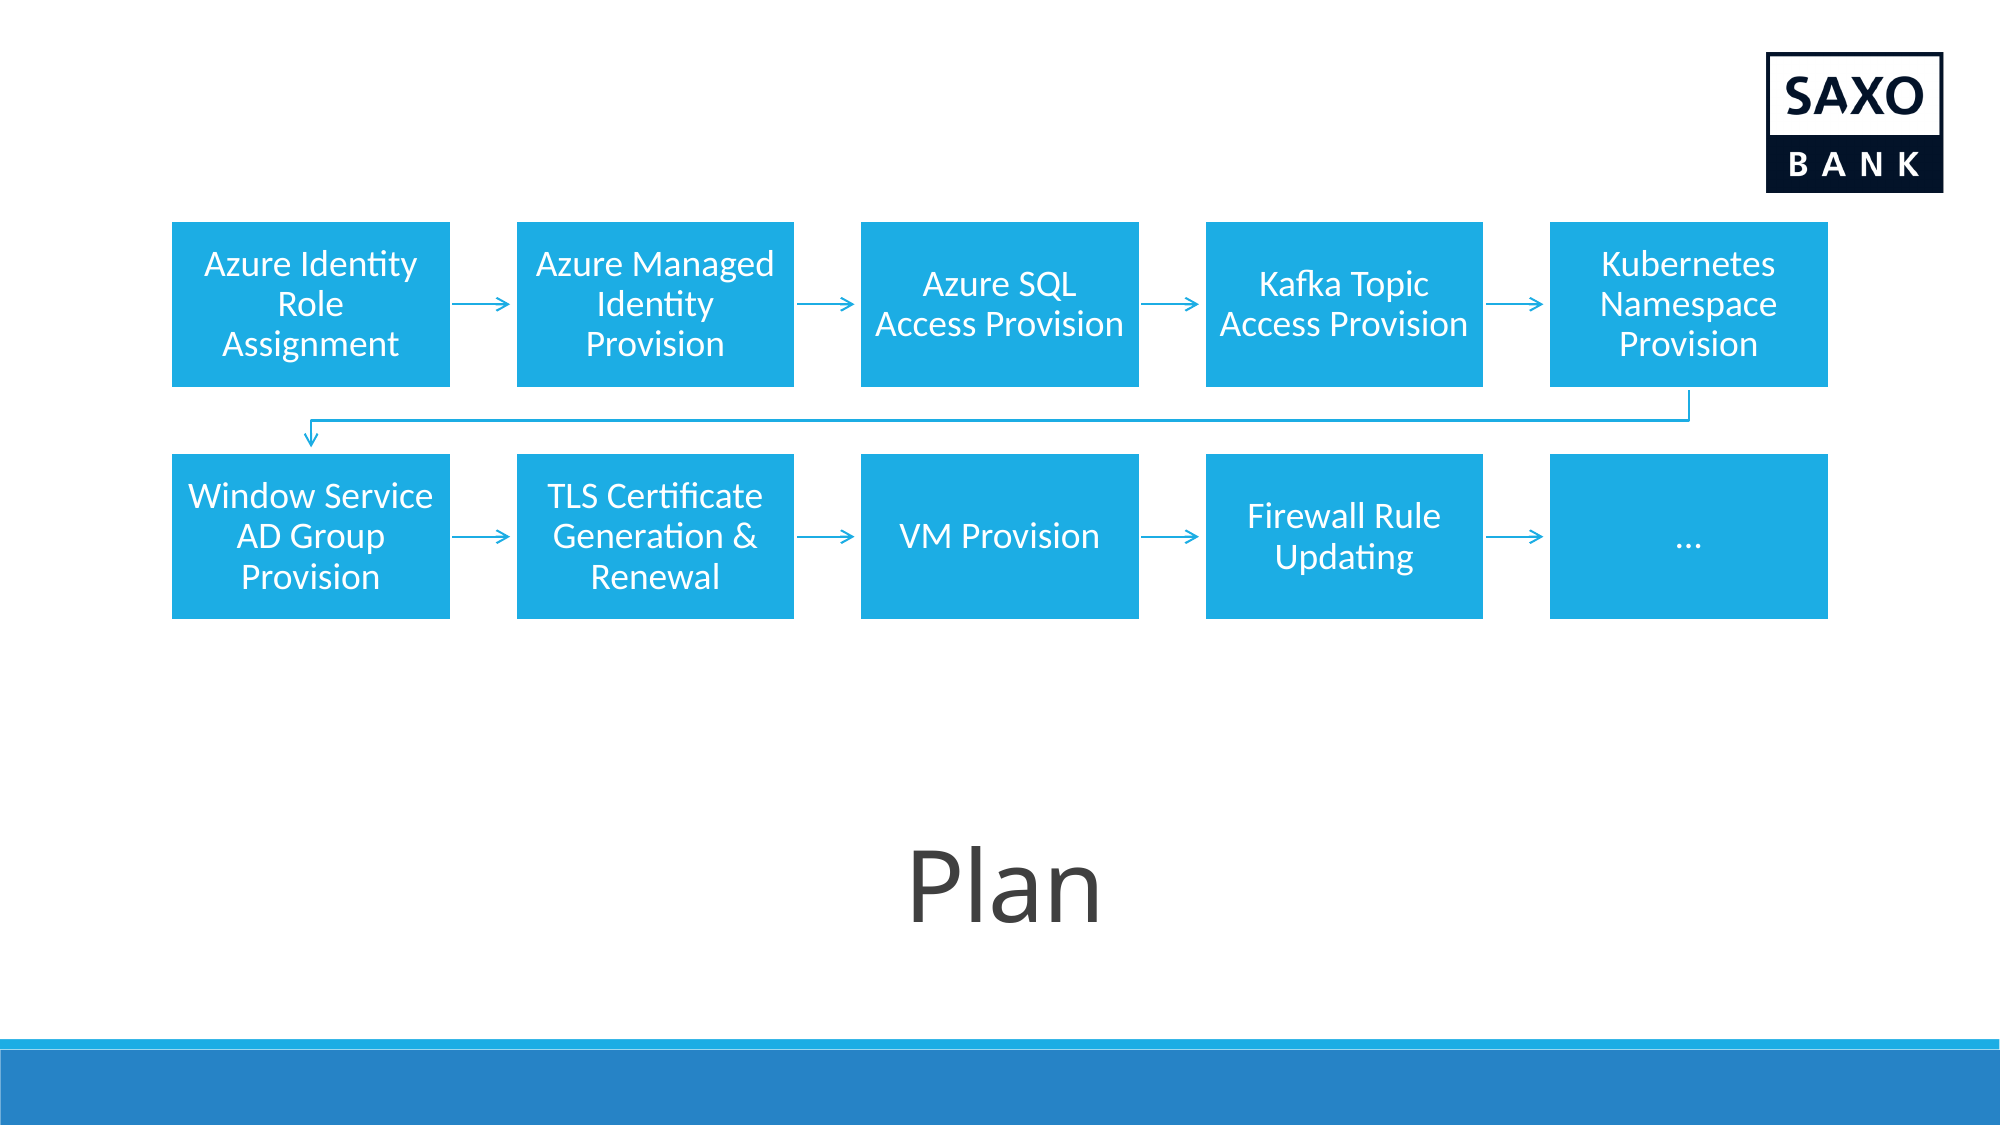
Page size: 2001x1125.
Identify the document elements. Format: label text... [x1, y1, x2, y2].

text_box / [0, 0, 2000, 1040]
title Plan [180, 794, 1830, 990]
picture [1758, 46, 1952, 198]
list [169, 111, 1831, 730]
